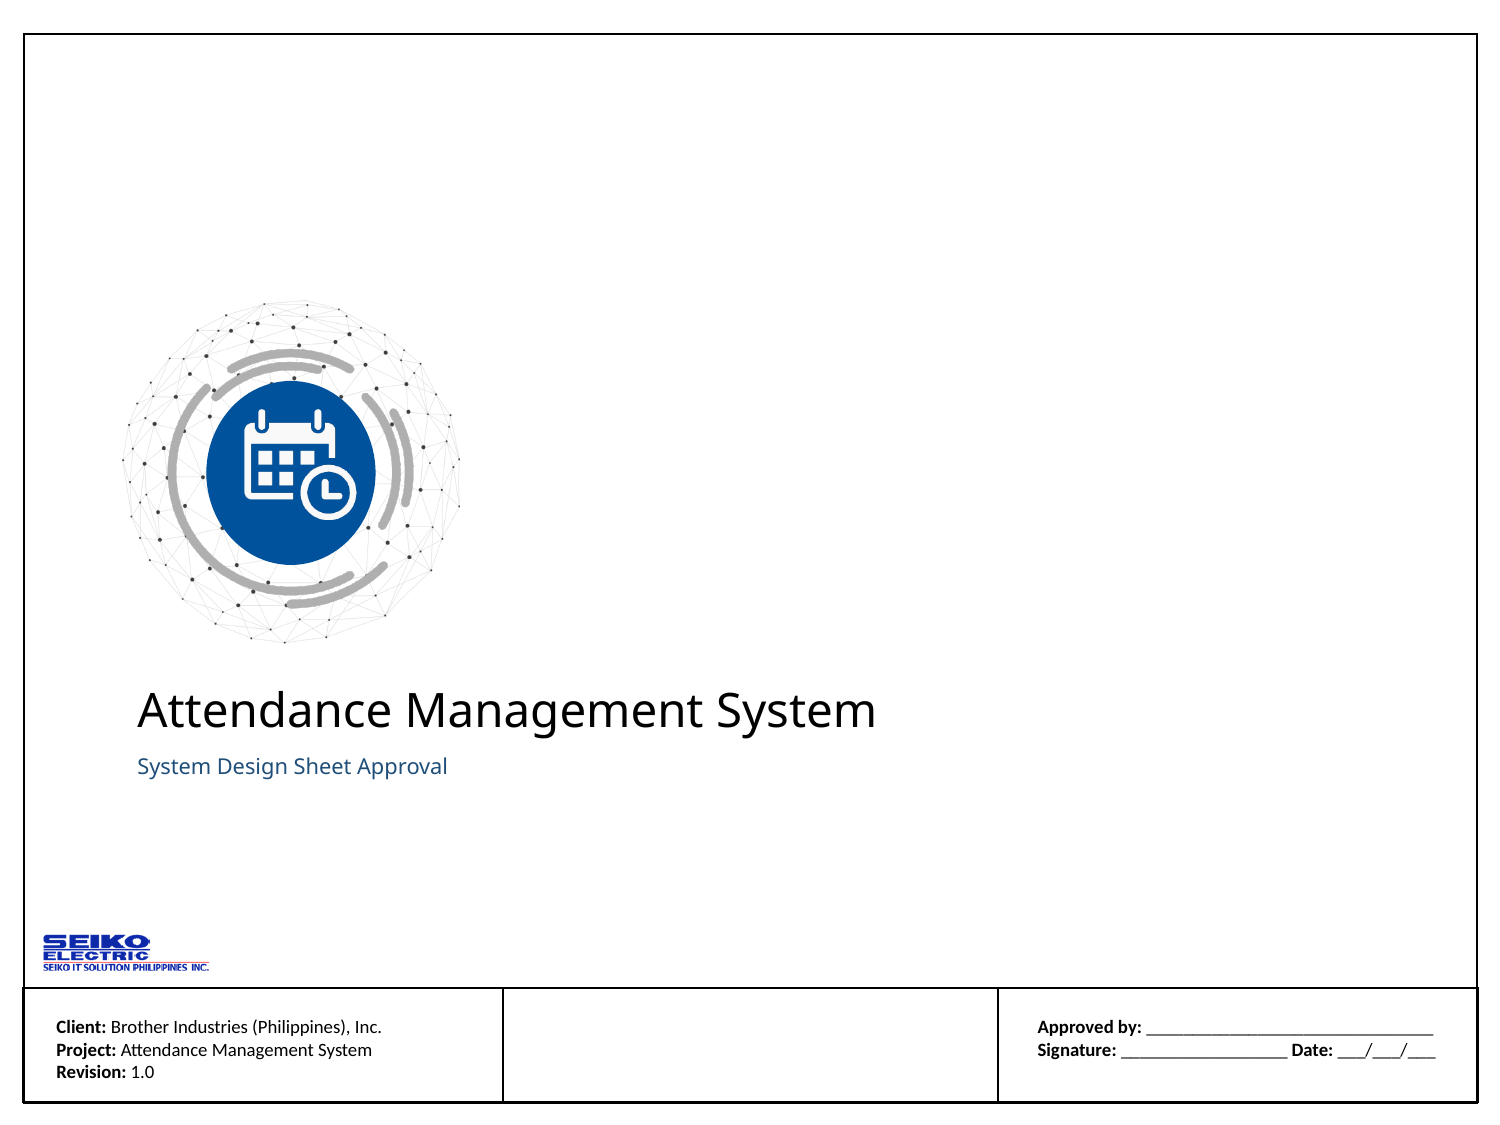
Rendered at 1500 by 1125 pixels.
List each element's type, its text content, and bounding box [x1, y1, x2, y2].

text_box [92, 300, 1096, 872]
picture [41, 932, 217, 978]
text_box Attendance Management System [122, 679, 956, 746]
picture [122, 300, 460, 644]
text_box System Design Sheet Approval [122, 745, 494, 786]
